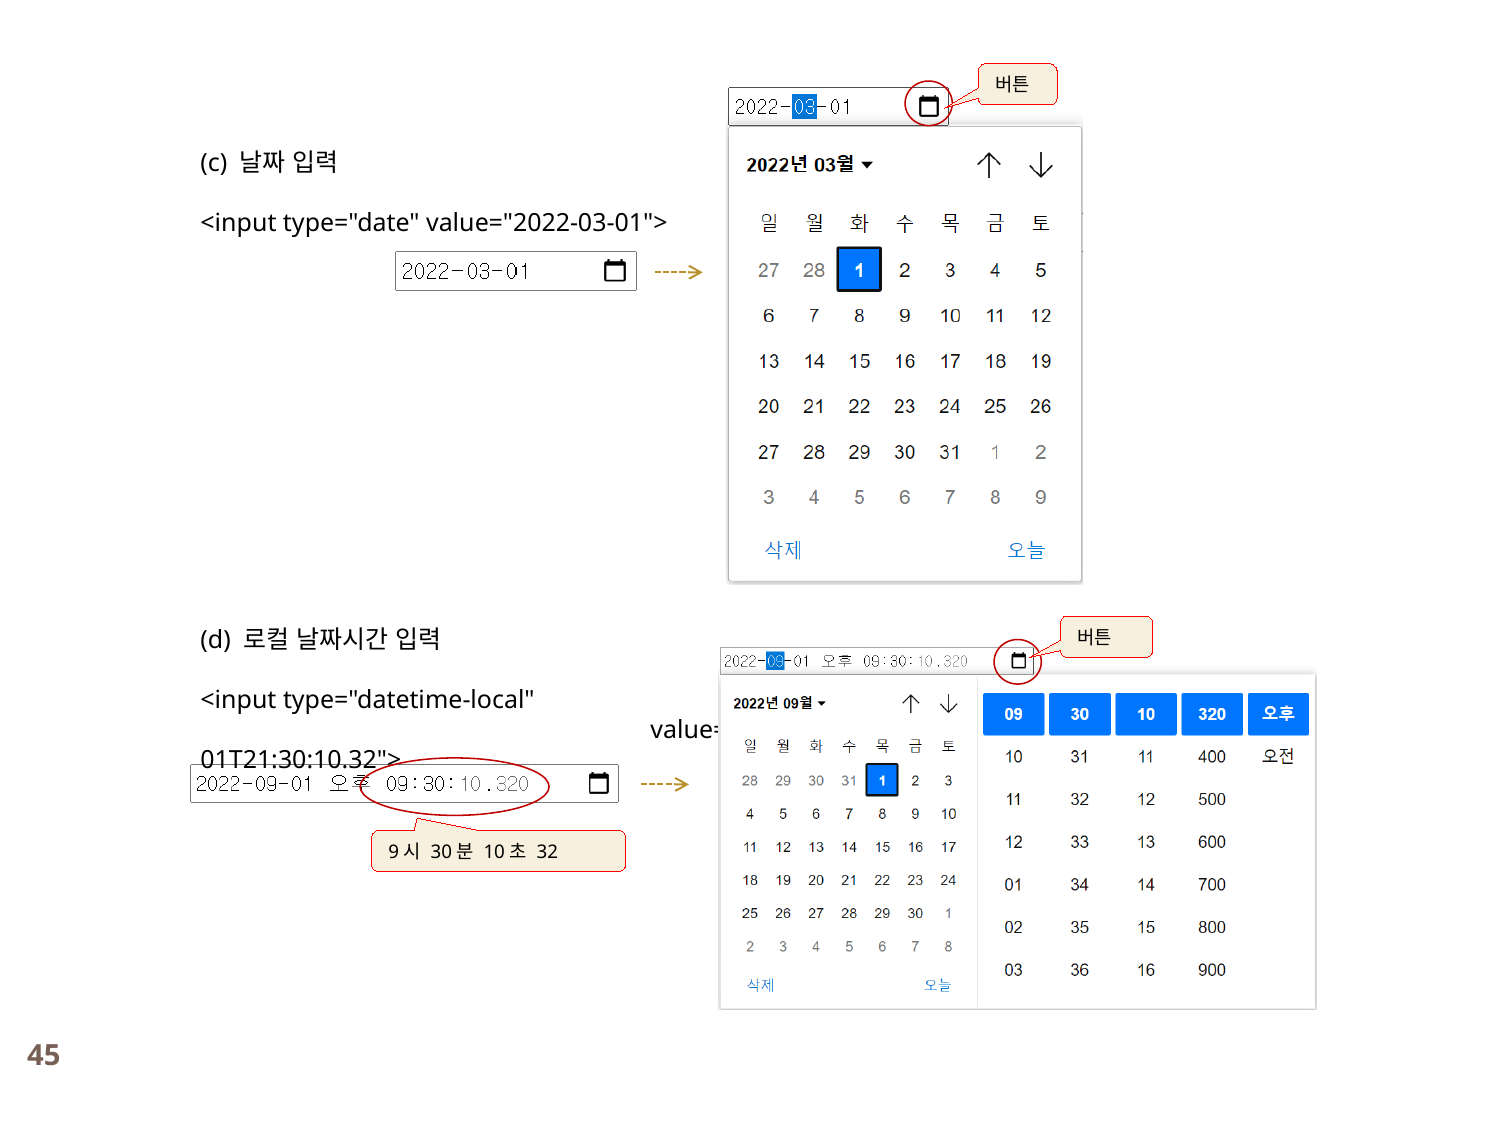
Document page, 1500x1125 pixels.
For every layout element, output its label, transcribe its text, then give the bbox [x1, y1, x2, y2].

text_box 버튼 [1057, 616, 1153, 642]
text_box [1003, 637, 1032, 642]
text_box [915, 79, 942, 83]
text_box 버튼 [978, 63, 1058, 83]
slide_number 45 [0, 1025, 88, 1088]
picture [390, 244, 645, 300]
picture [183, 759, 626, 814]
picture [718, 643, 1318, 1010]
text_box 9시 30분 10초 32 [371, 822, 626, 872]
text_box (c) 날짜 입력 <input type="date" value="2022-03-01"> [185, 139, 703, 244]
picture [726, 84, 1084, 585]
text_box (d) 로컬 날짜시간 입력 <input type="datetime-local" value="2022-03-01T21:30:10.32"> [185, 616, 929, 781]
